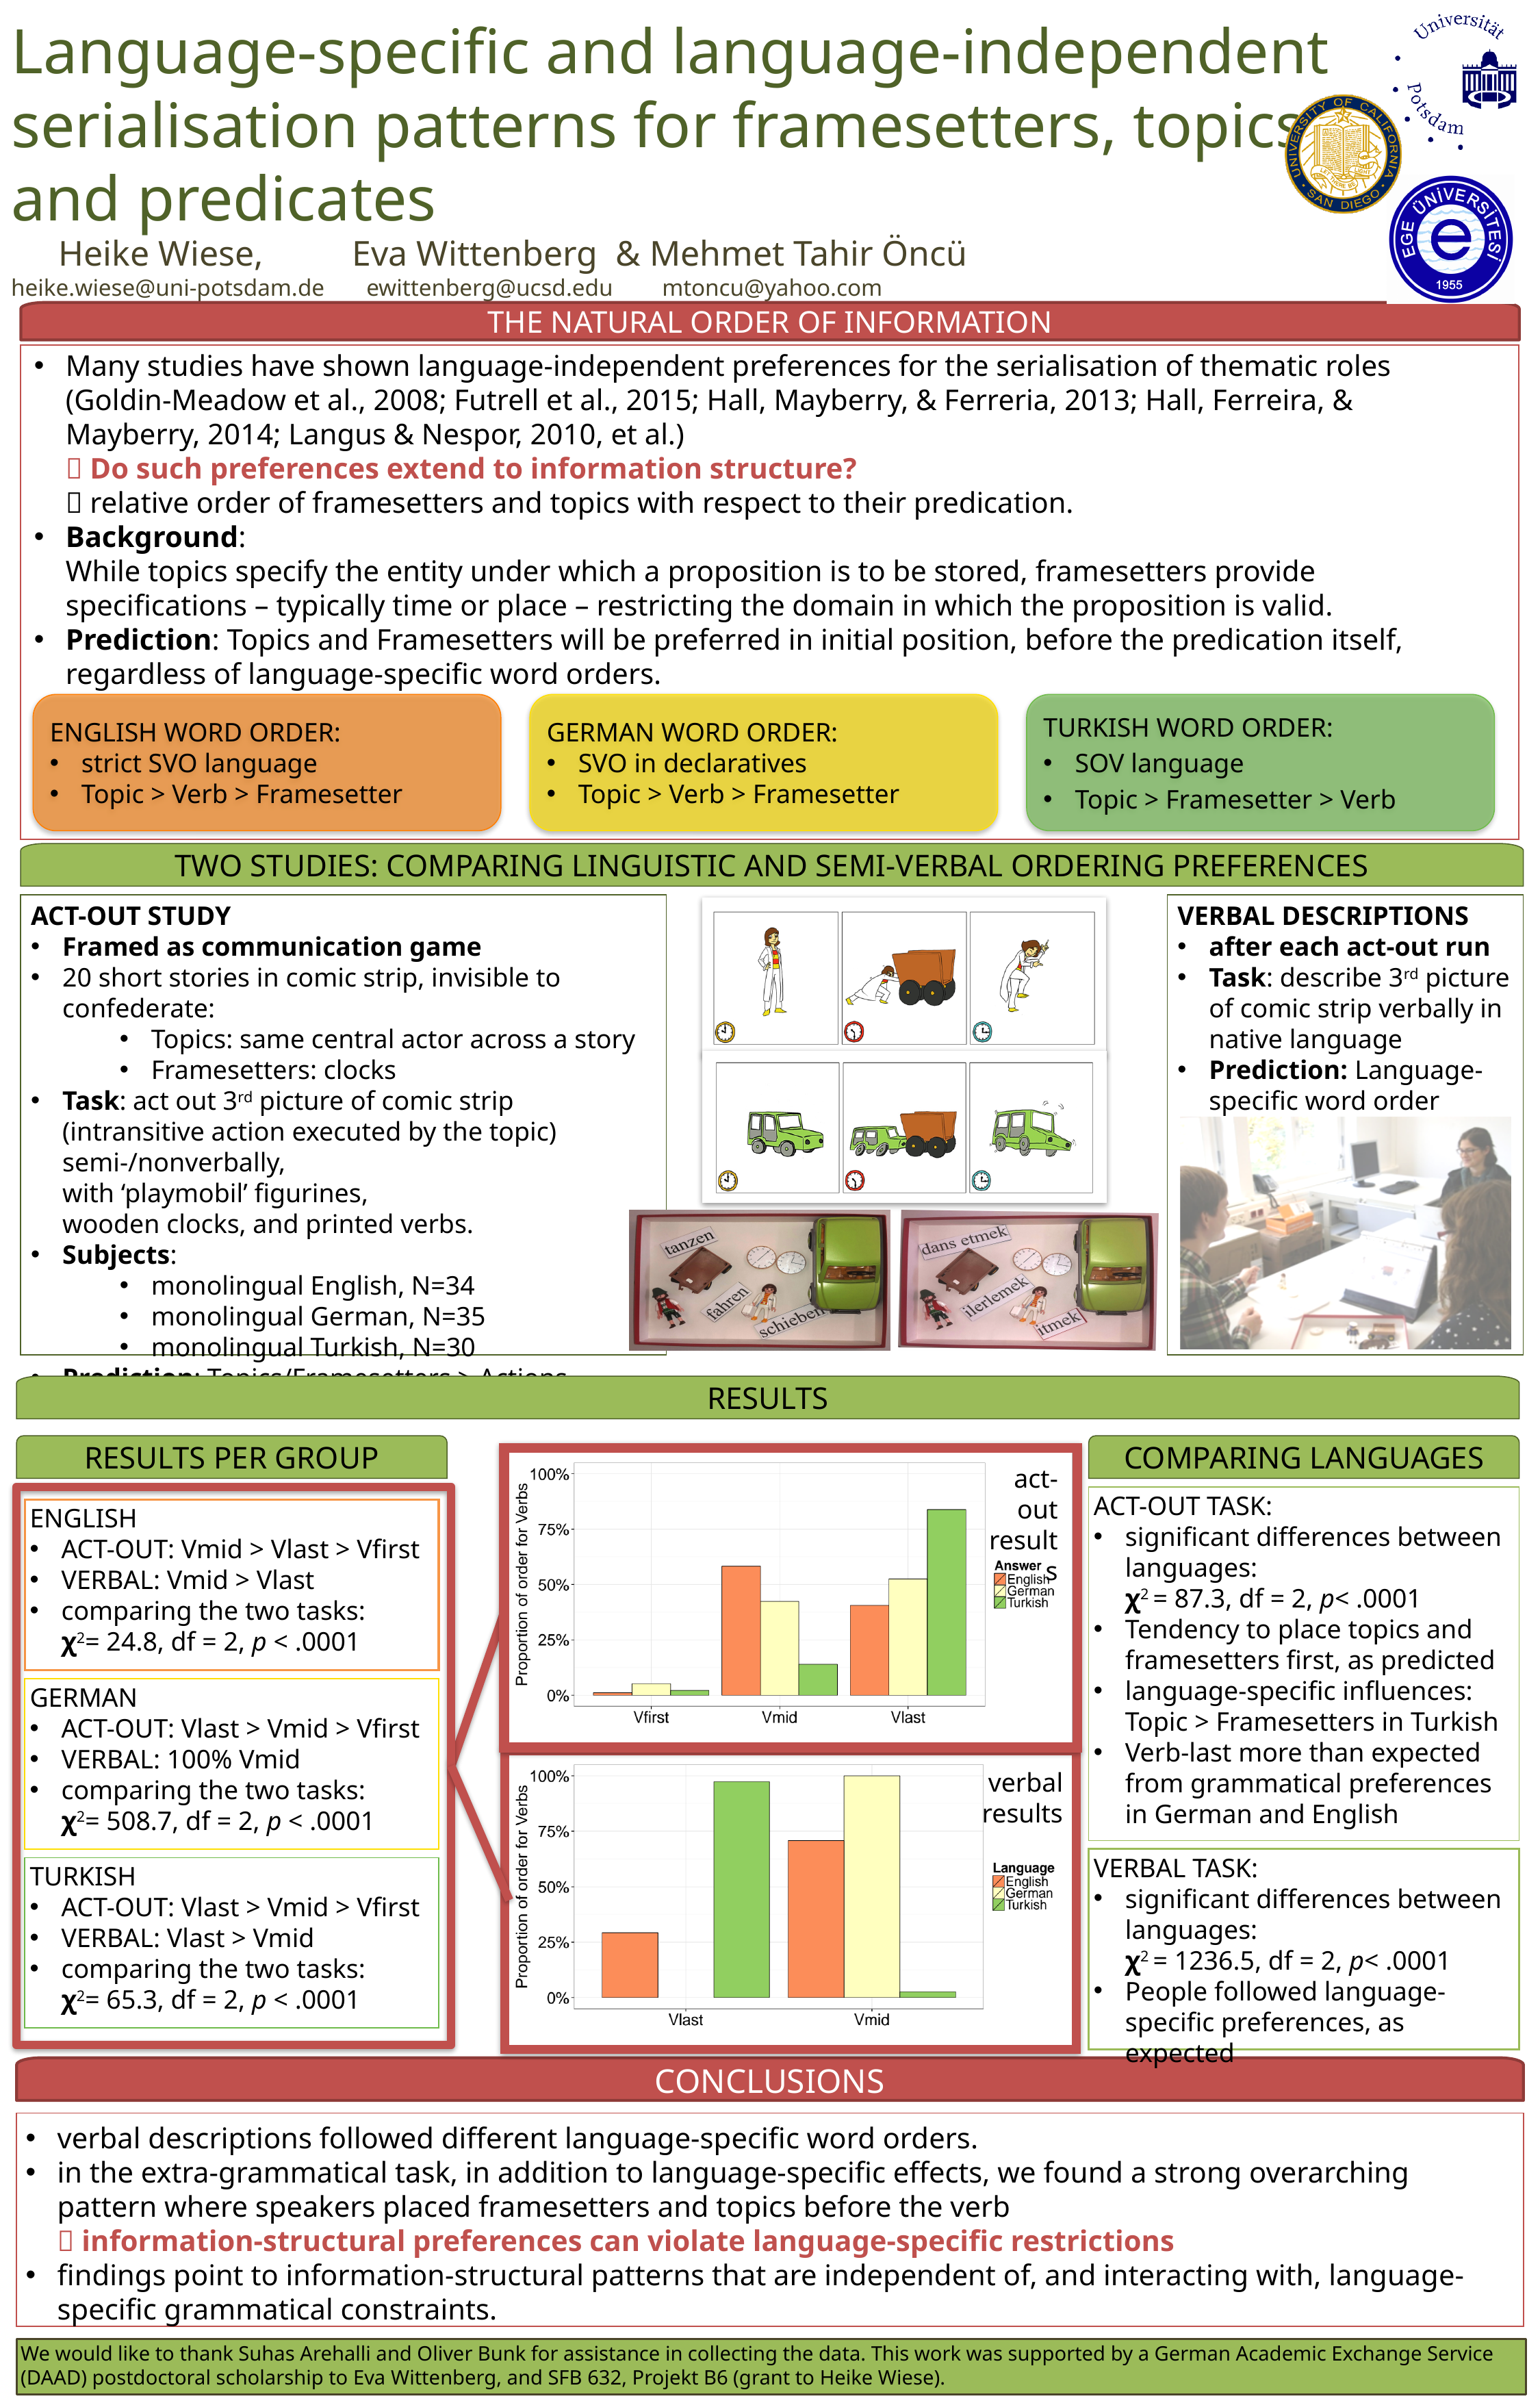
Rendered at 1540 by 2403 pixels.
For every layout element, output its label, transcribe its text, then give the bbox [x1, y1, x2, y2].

picture [510, 1755, 1073, 2046]
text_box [33, 694, 1495, 831]
text_box RESULTS [16, 1376, 1519, 1419]
text_box verbal descriptions followed different language-specific word orders. in the extra-grammatical task, in addition to language-specific effects, we found a strong overarching pattern where speakers placed framesetters and topics before the verb  information-structural preferences can violate language-specific restrictions findings point to information-structural patterns that are independent of, and interacting with, language-specific grammatical constraints. [21, 2117, 1511, 2328]
text_box [21, 345, 1519, 839]
text_box Language-specific and language-independent serialisation patterns for framesetters, topics, and predicates [7, 10, 1354, 236]
text_box COMPARING LANGUAGES [1088, 1436, 1519, 1479]
picture [1246, 12, 1518, 305]
picture [629, 1210, 890, 1351]
text_box We would like to thank Suhas Arehalli and Oliver Bunk for assistance in collecting the data. This work was supported by a German Academic Exchange Service (DAAD) postdoctoral scholarship to Eva Wittenberg, and SFB 632, Projekt B6 (grant to Heike Wiese). [16, 2339, 1526, 2395]
text_box [16, 2113, 1524, 2326]
text_box VERBAL TASK: significant differences between languages: χ2 = 1236.5, df = 2, p< .0001 People followed language-specific preferences, as expected [1088, 1848, 1519, 2050]
picture [1179, 1116, 1511, 1349]
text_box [450, 1766, 510, 1900]
text_box Heike Wiese, Eva Wittenberg & Mehmet Tahir Öncü heike.wiese@uni-potsdam.de ewittenberg@ucsd.edu mtoncu@yahoo.com [1, 230, 1172, 303]
text_box RESULTS PER GROUP [16, 1436, 448, 1479]
text_box THE NATURAL ORDER OF INFORMATION [19, 301, 1521, 342]
text_box Many studies have shown language-independent preferences for the serialisation of thematic roles (Goldin-Meadow et al., 2008; Futrell et al., 2015; Hall, Mayberry, & Ferreria, 2013; Hall, Ferreira, & Mayberry, 2014; Langus & Nespor, 2010, et al.)  Do such preferences extend to information structure?  relative order of framesetters and topics with respect to their predication. Background: While topics specify the entity under which a proposition is to be stored, framesetters provide specifications – typically time or place – restricting the domain in which the proposition is valid. Prediction: Topics and Framesetters will be preferred in initial position, before the predication itself, regardless of language-specific word orders. [29, 345, 1499, 693]
text_box CONCLUSIONS [15, 2056, 1525, 2102]
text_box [20, 843, 1524, 1356]
picture [712, 907, 1096, 1049]
picture [712, 1060, 1098, 1193]
text_box ACT-OUT TASK: significant differences between languages: χ2 = 87.3, df = 2, p< .0001 Tendency to place topics and framesetters first, as predicted language-specific influences: Topic > Framesetters in Turkish Verb-last more than expected from grammatical preferences in German and English [1088, 1486, 1519, 1841]
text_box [509, 1452, 1073, 1743]
picture [898, 1210, 1159, 1351]
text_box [16, 1486, 510, 2046]
